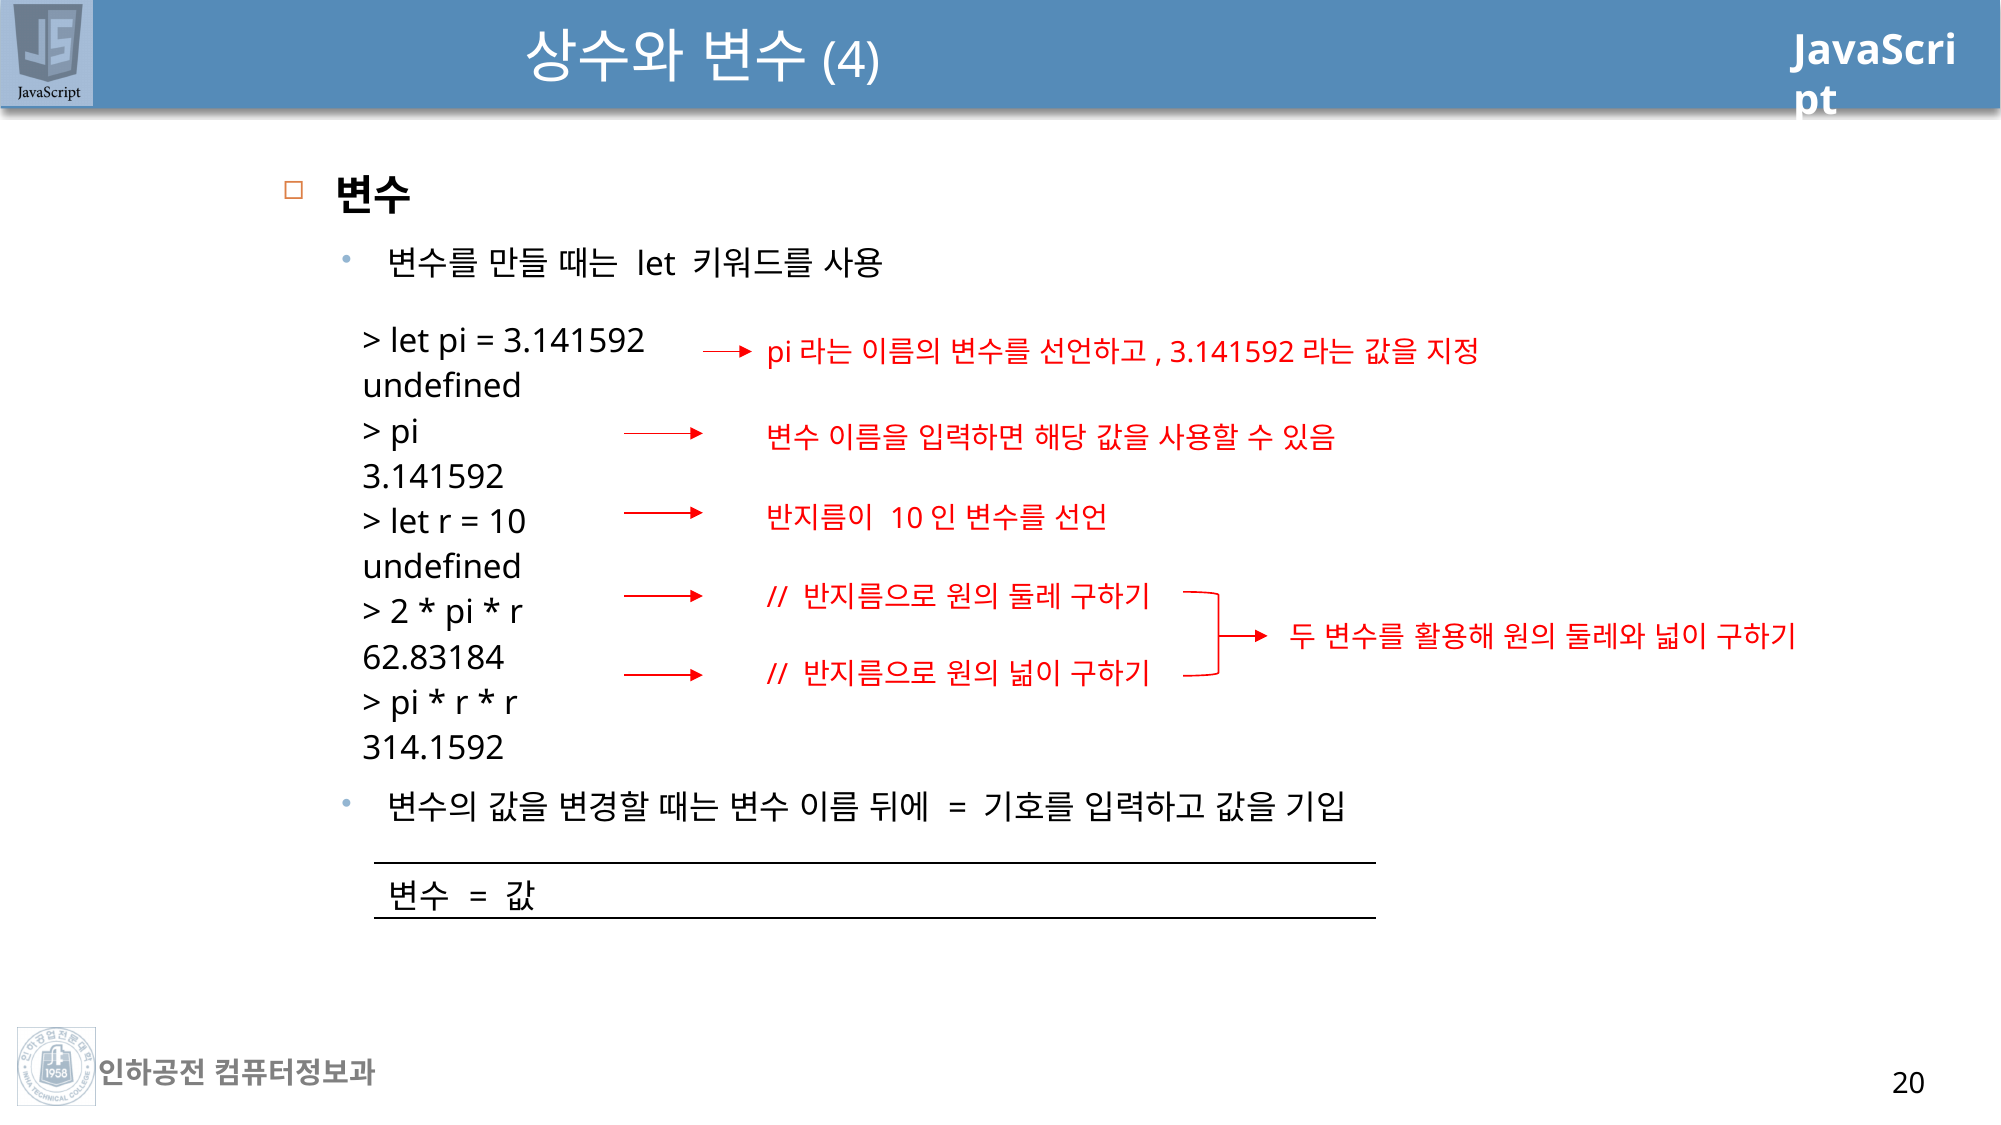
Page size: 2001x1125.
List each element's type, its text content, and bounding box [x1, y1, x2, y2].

text_box 반지름이 10인 변수를 선언 [751, 491, 1754, 542]
text_box pi라는 이름의 변수를 선언하고, 3.141592라는 값을 지정 [751, 326, 1524, 376]
text_box // 반지름으로 원의 둘레 구하기 [751, 570, 1524, 621]
title 상수와 변수(4) [509, 7, 1390, 102]
text_box 변수 이름을 입력하면 해당 값을 사용할 수 있음 [751, 411, 1524, 462]
table_header > let pi = 3.141592 undefined > pi 3.141592 > let r = 10 undefined > 2 * pi * r 62.83184 > pi * r * r 314.1592 [348, 310, 728, 777]
table_header 변수 = 값 [374, 864, 1376, 917]
text_box 두 변수를 활용해 원의 둘레와 넓이 구하기 [1275, 610, 1931, 661]
text_box // 반지름으로 원의 넒이 구하기 [751, 648, 1524, 699]
text_box [1183, 591, 1220, 677]
list 변수 변수를 만들 때는 let 키워드를 사용 변수의 값을 변경할 때는 변수 이름 뒤에 = 기호를 입력하고 값을 기입 [267, 160, 1934, 988]
